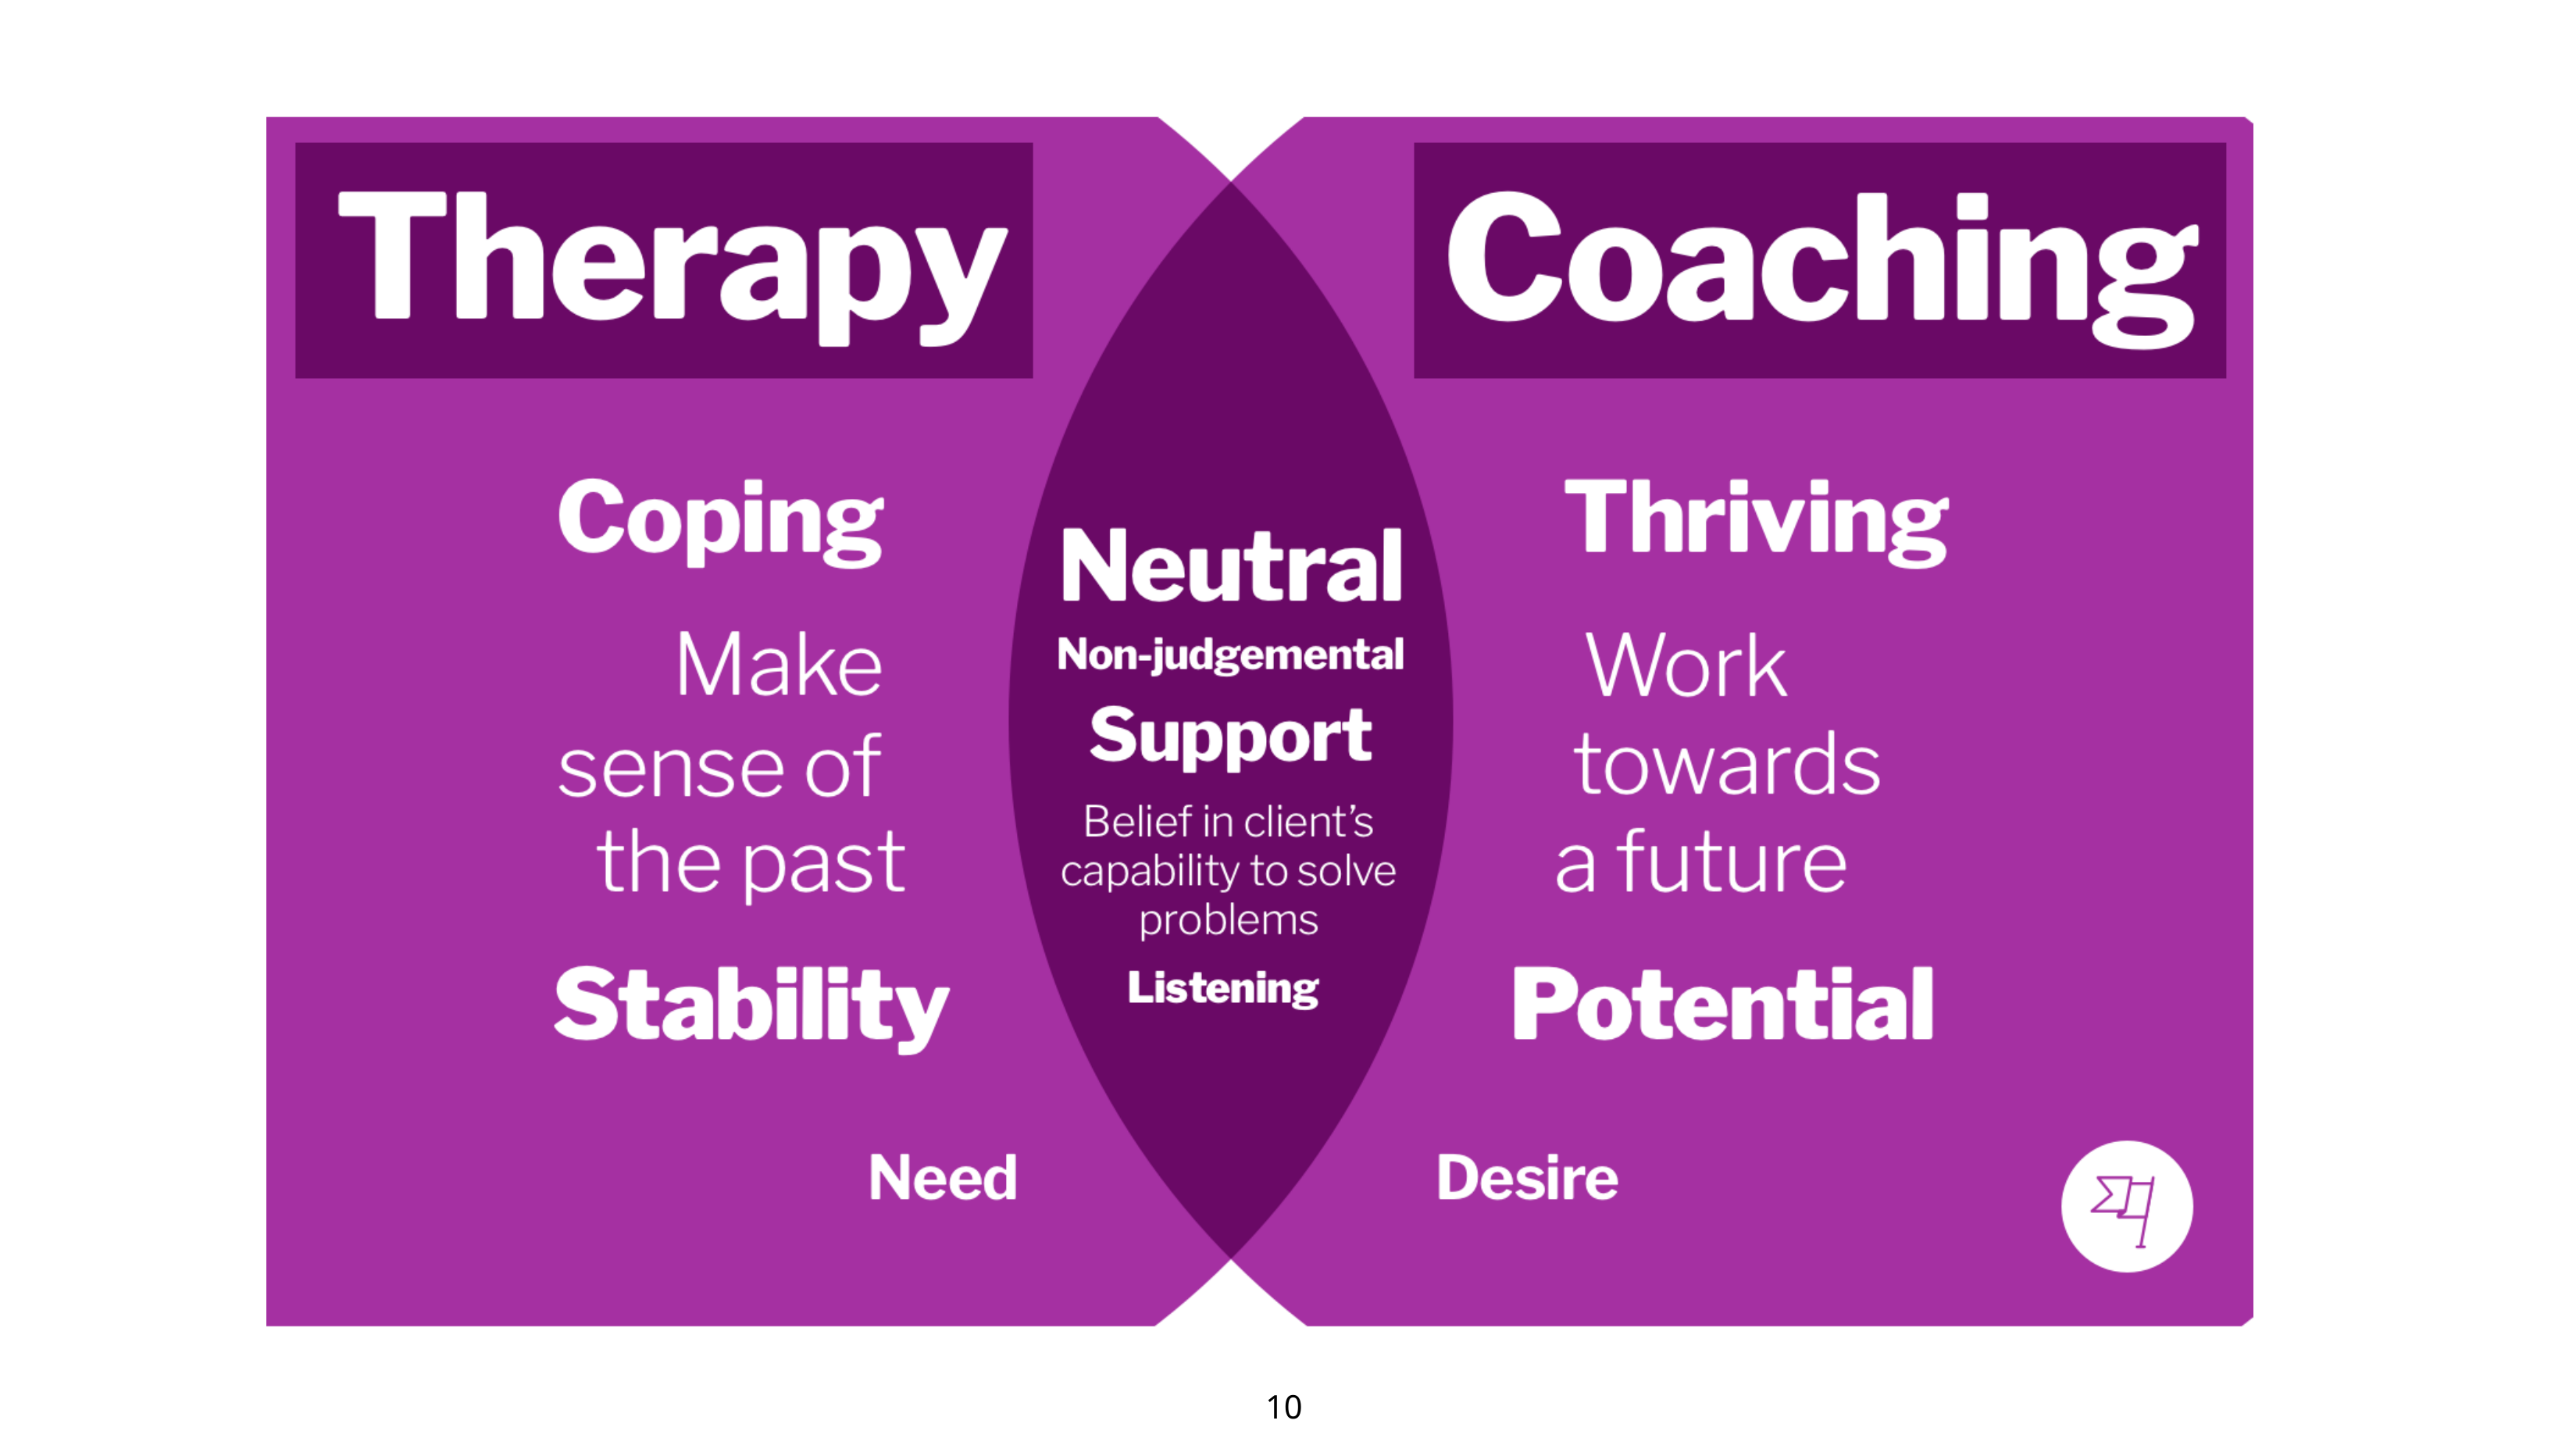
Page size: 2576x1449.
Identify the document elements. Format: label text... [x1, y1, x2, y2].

slide_number 10 [1259, 1380, 1315, 1433]
picture [266, 87, 2253, 1352]
